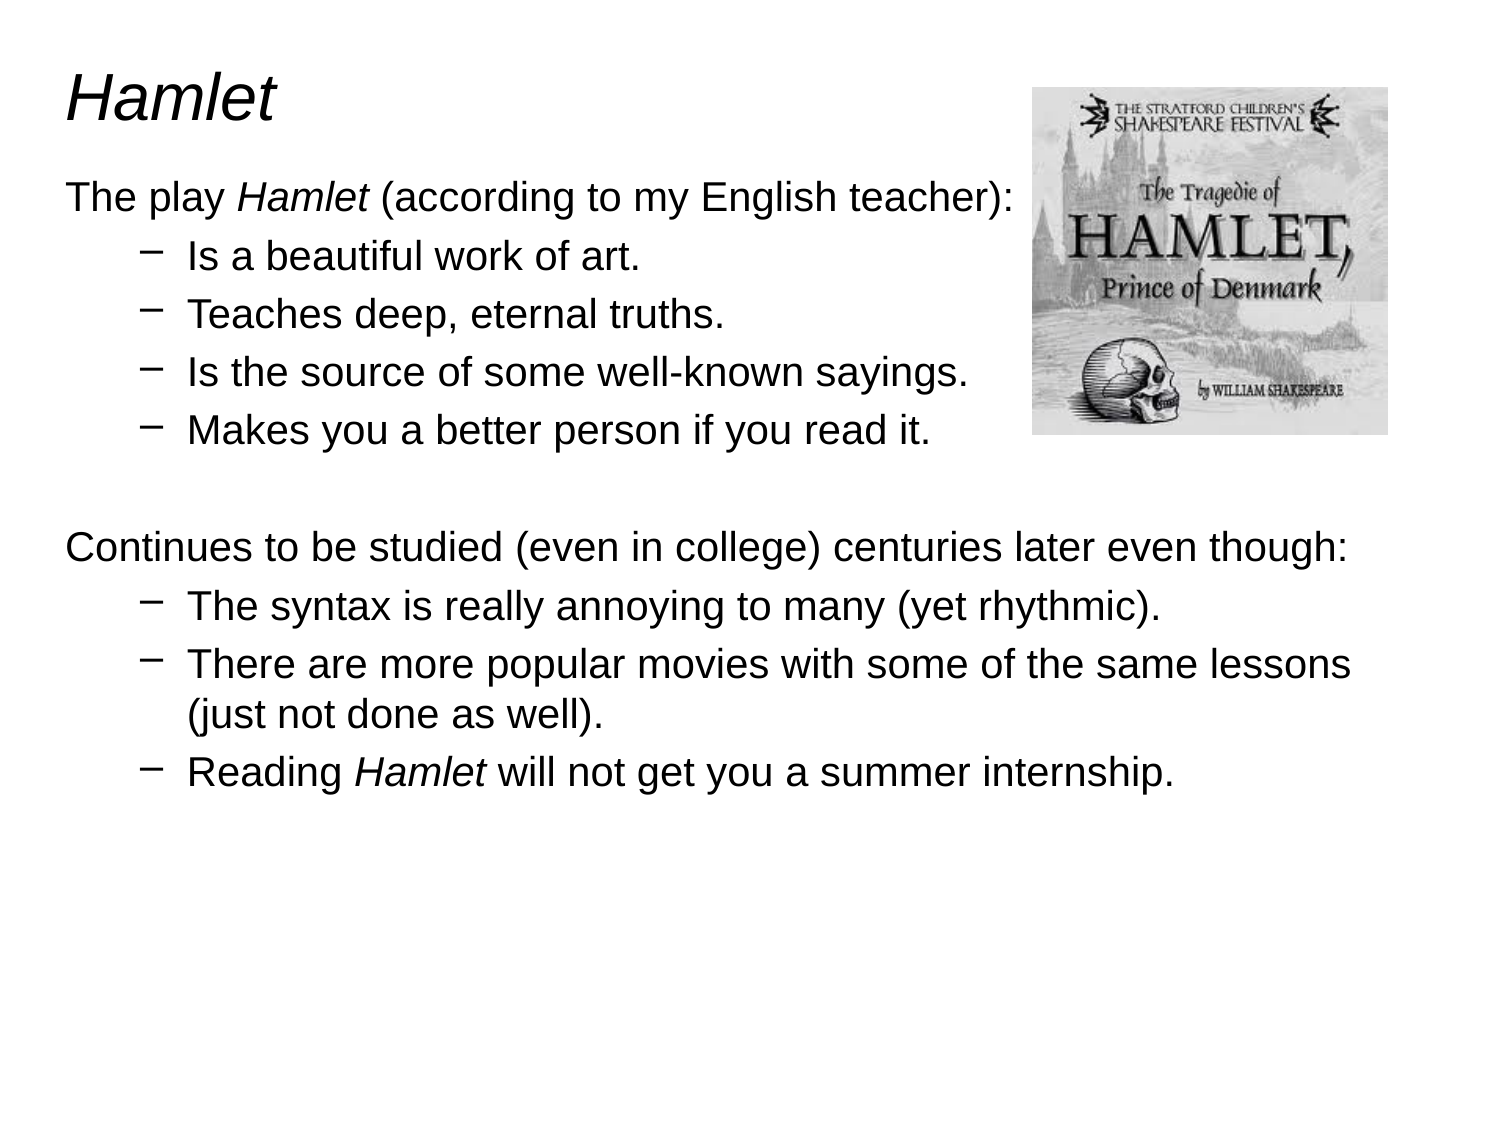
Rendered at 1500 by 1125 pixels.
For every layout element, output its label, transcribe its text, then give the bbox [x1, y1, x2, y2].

list The play Hamlet (according to my English teacher): Is a beautiful work of art. Teaches deep, eternal truths. Is the source of some well-known sayings. Makes you a better person if you read it. Continues to be studied (even in college) centuries later even though: The syntax is really annoying to many (yet rhythmic). There are more popular movies with some of the same lessons (just not done as well). Reading Hamlet will not get you a summer internship. [49, 162, 1451, 1001]
title Hamlet [49, 49, 1451, 138]
picture [1032, 87, 1388, 435]
